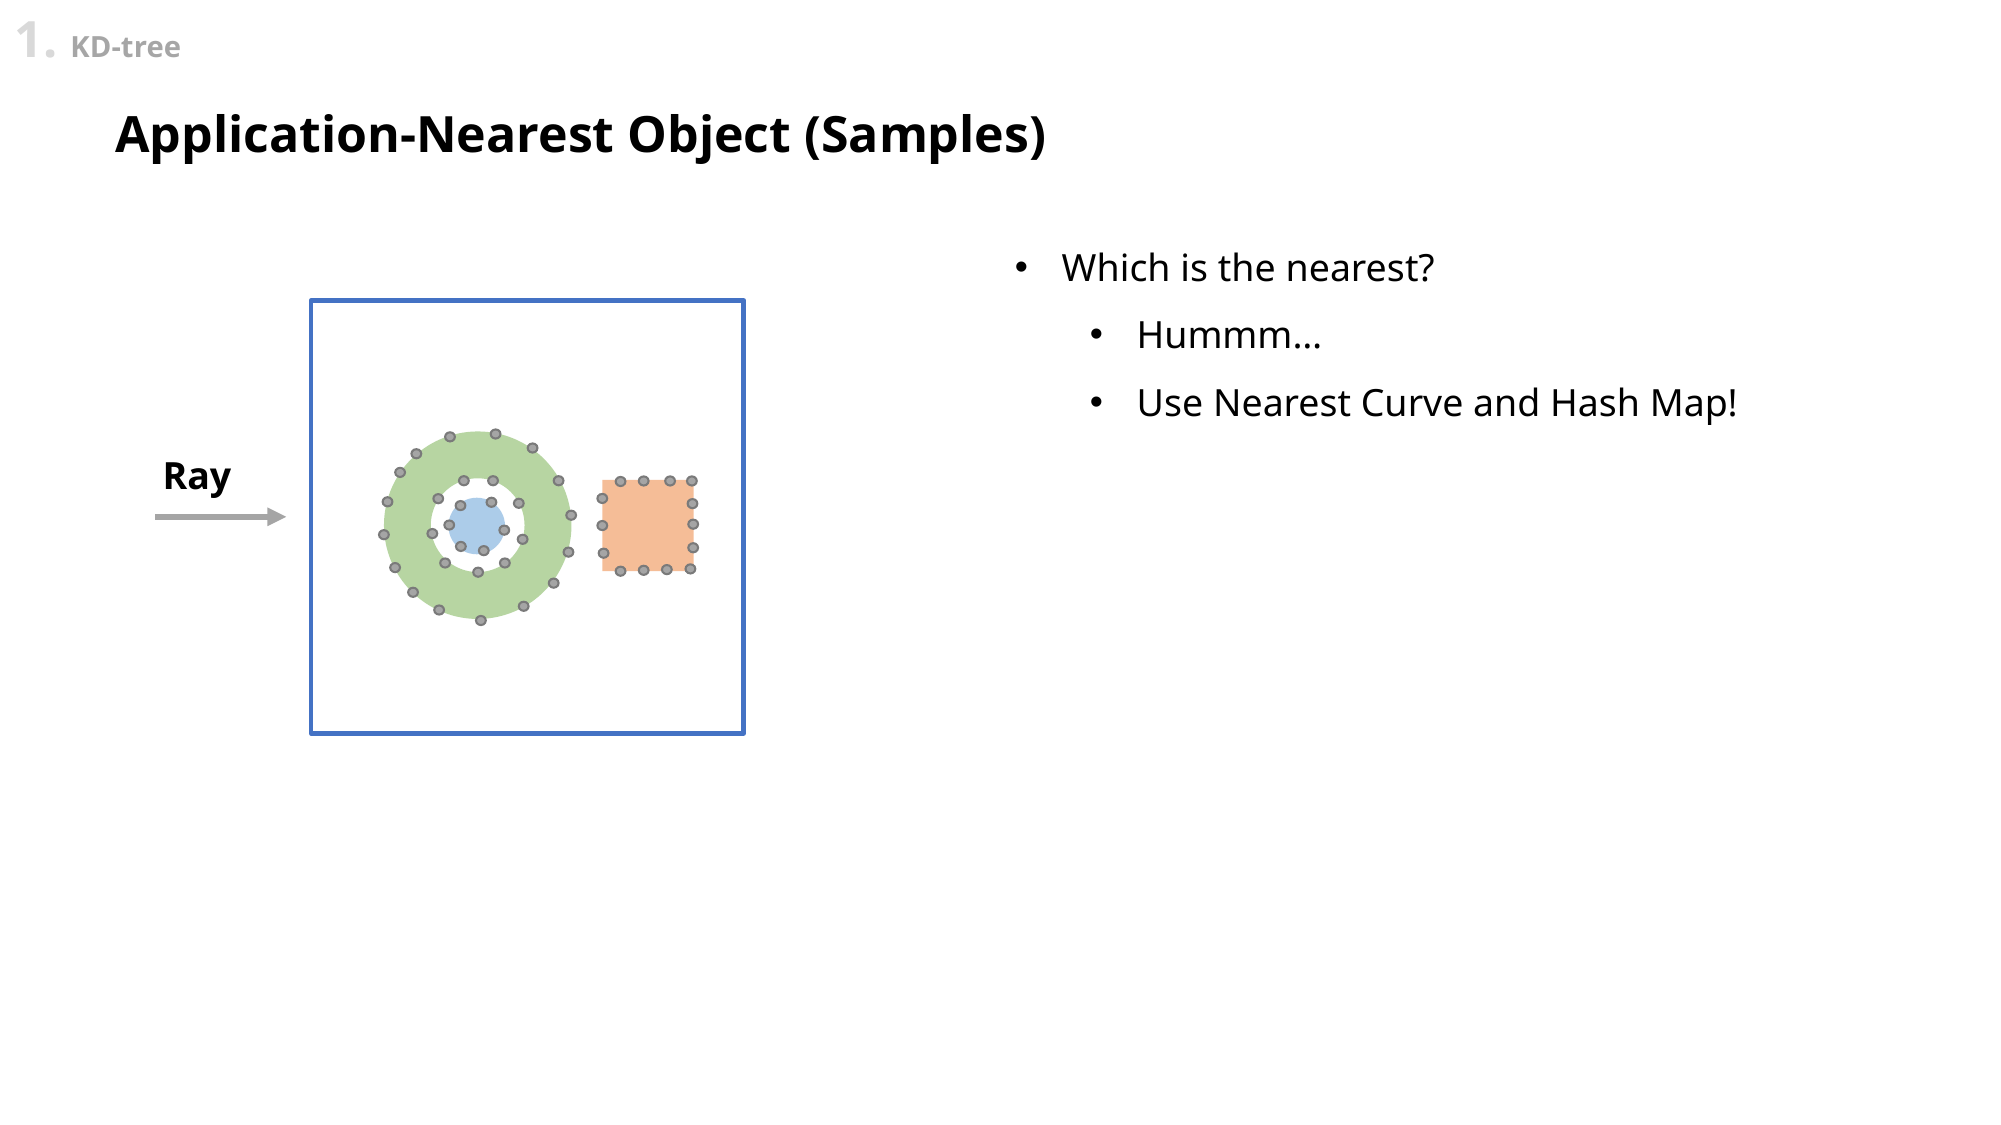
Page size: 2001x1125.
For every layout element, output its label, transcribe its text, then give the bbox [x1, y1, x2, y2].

text_box 1. KD-tree [0, 0, 1799, 75]
text_box Which is the nearest? Hummm… Use Nearest Curve and Hash Map! [999, 214, 1845, 432]
text_box Ray [147, 444, 281, 505]
text_box Application-Nearest Object (Samples) [100, 95, 1900, 171]
text_box [311, 300, 744, 734]
